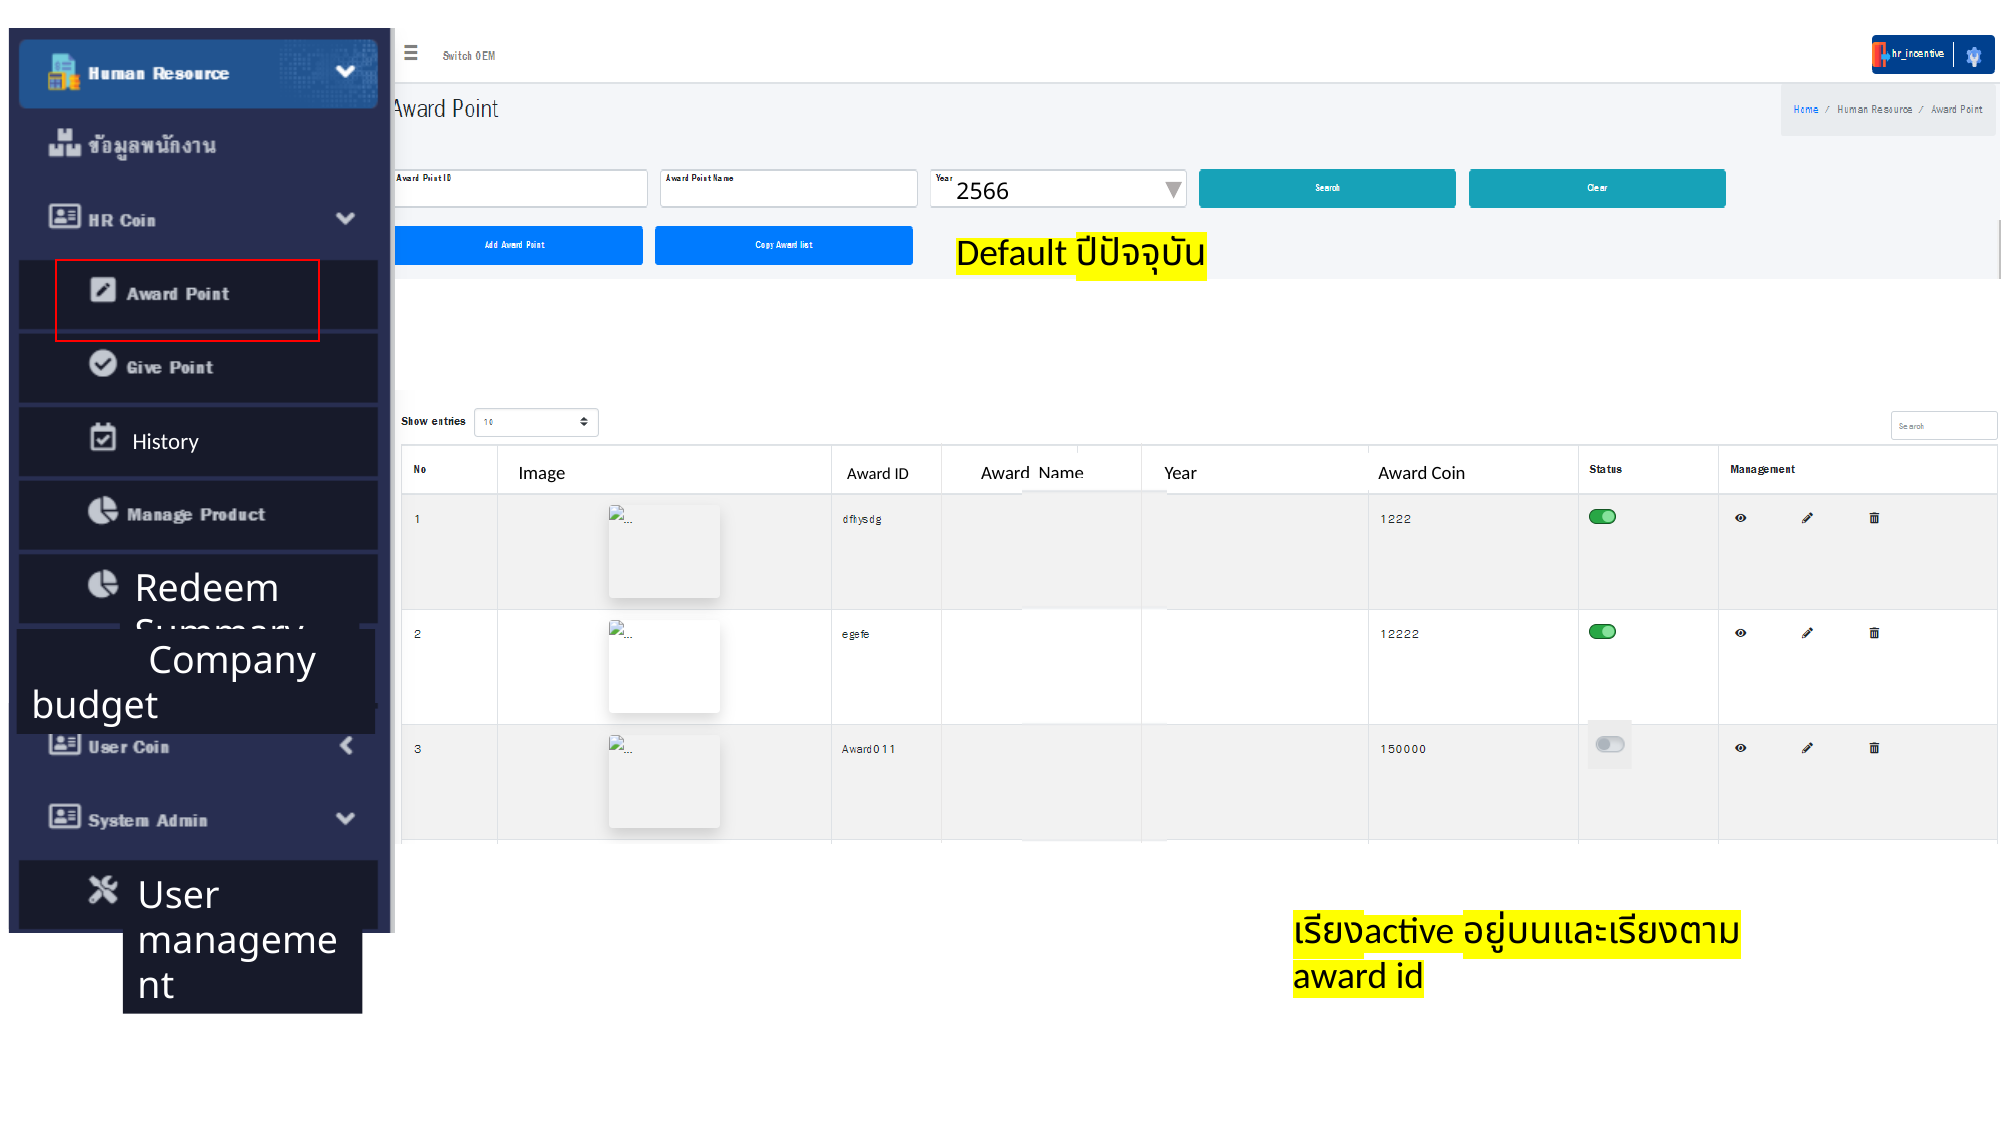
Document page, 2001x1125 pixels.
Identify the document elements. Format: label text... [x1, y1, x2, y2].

text_box User management [122, 933, 363, 1014]
text_box เรียงactive อยู่บนและเรียงตาม award id [1278, 898, 1802, 1004]
picture [8, 28, 2001, 933]
